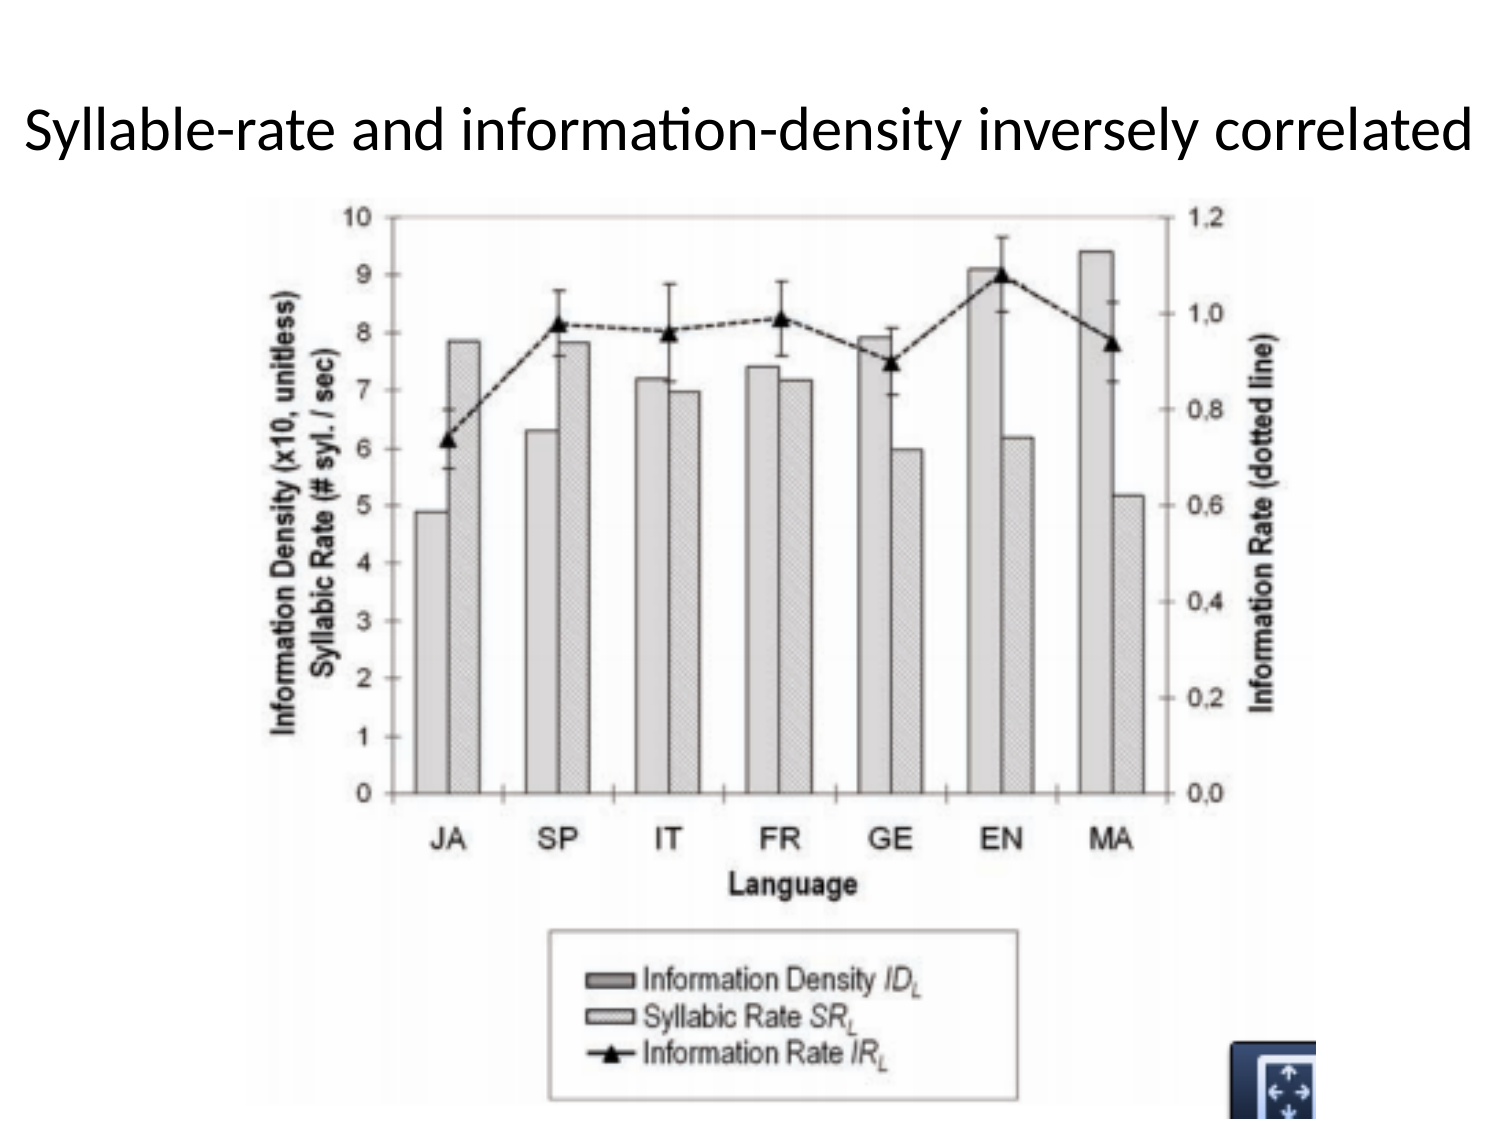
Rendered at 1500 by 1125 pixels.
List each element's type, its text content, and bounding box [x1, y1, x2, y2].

title Syllable-rate and information-density inversely correlated [0, 31, 1500, 175]
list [0, 177, 1500, 1119]
